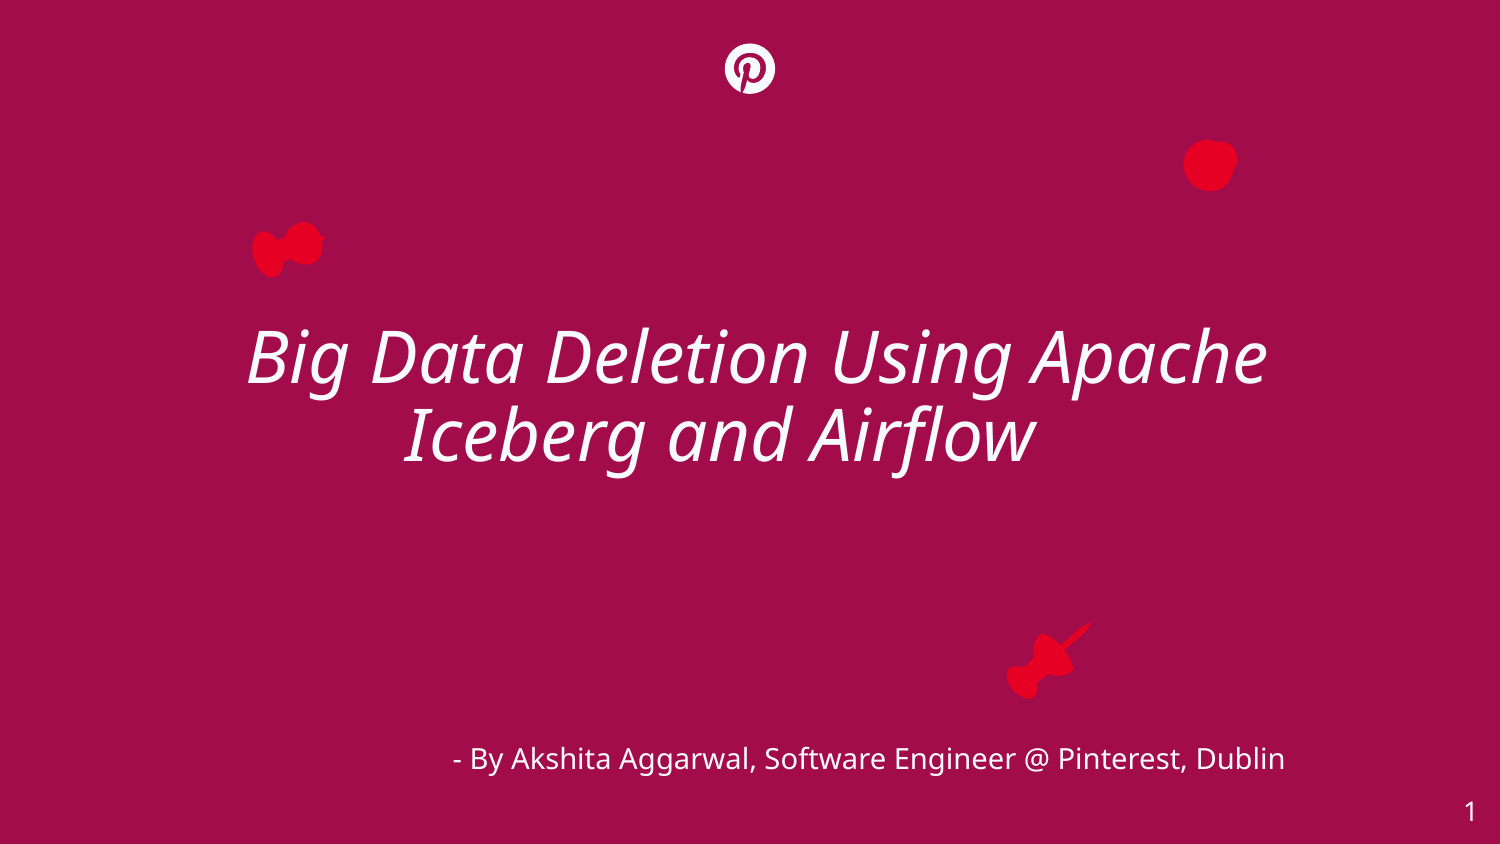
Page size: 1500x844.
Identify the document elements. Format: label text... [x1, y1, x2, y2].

title Big Data Deletion Using Apache Iceberg and Airflow [55, 187, 1386, 631]
text_box [1183, 139, 1238, 192]
slide_number ‹#› [1403, 779, 1494, 844]
text_box [1006, 622, 1092, 699]
title - By Akshita Aggarwal, Software Engineer @ Pinterest, Dublin [362, 686, 1370, 791]
text_box [252, 221, 326, 278]
